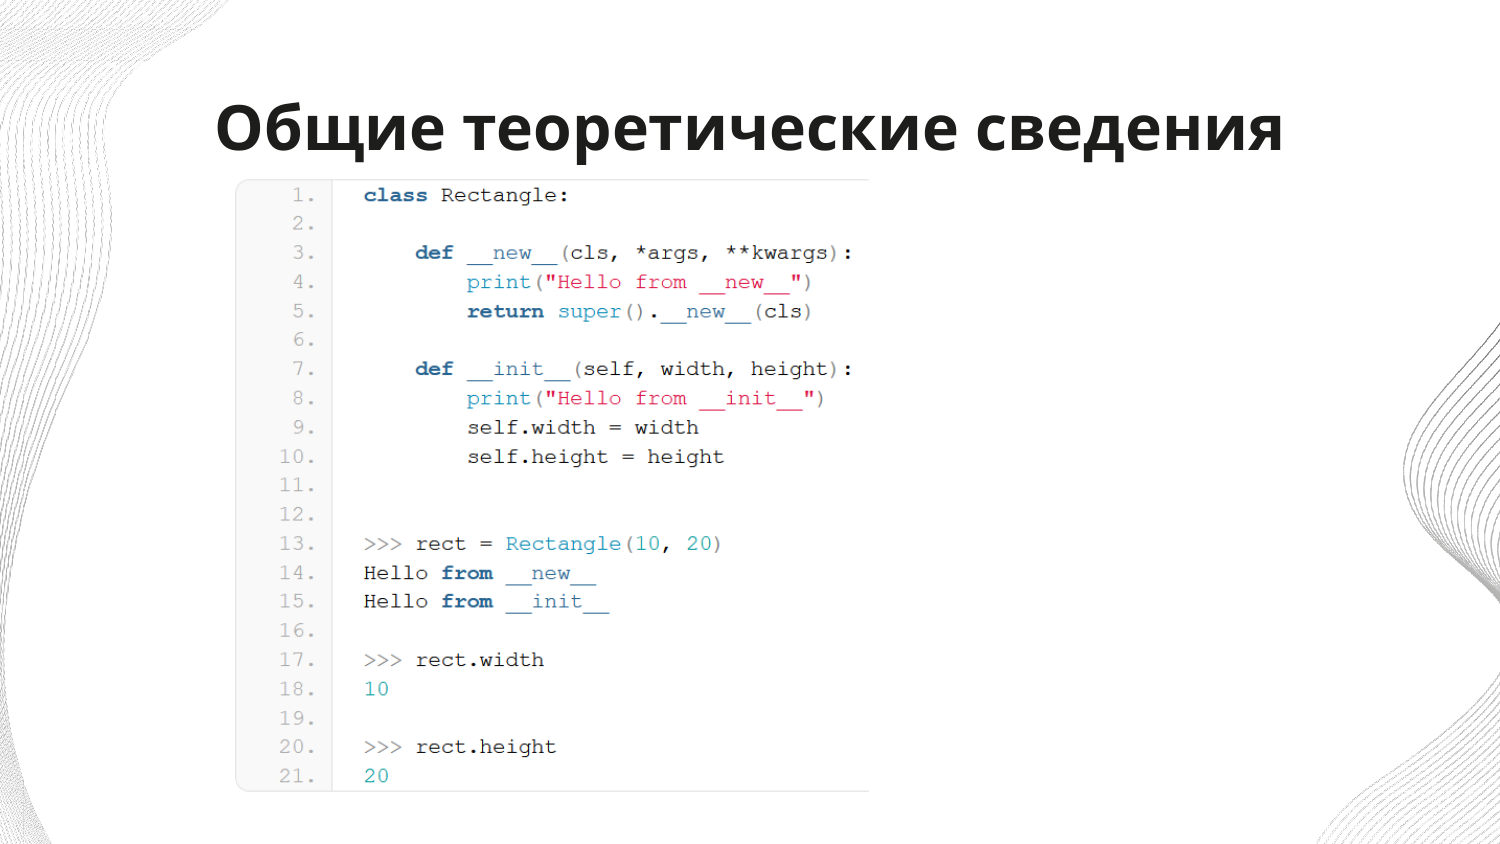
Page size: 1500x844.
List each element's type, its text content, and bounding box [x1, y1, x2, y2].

title Общие теоретические сведения [118, 72, 1383, 167]
picture [0, 0, 869, 844]
picture [982, 176, 1500, 844]
